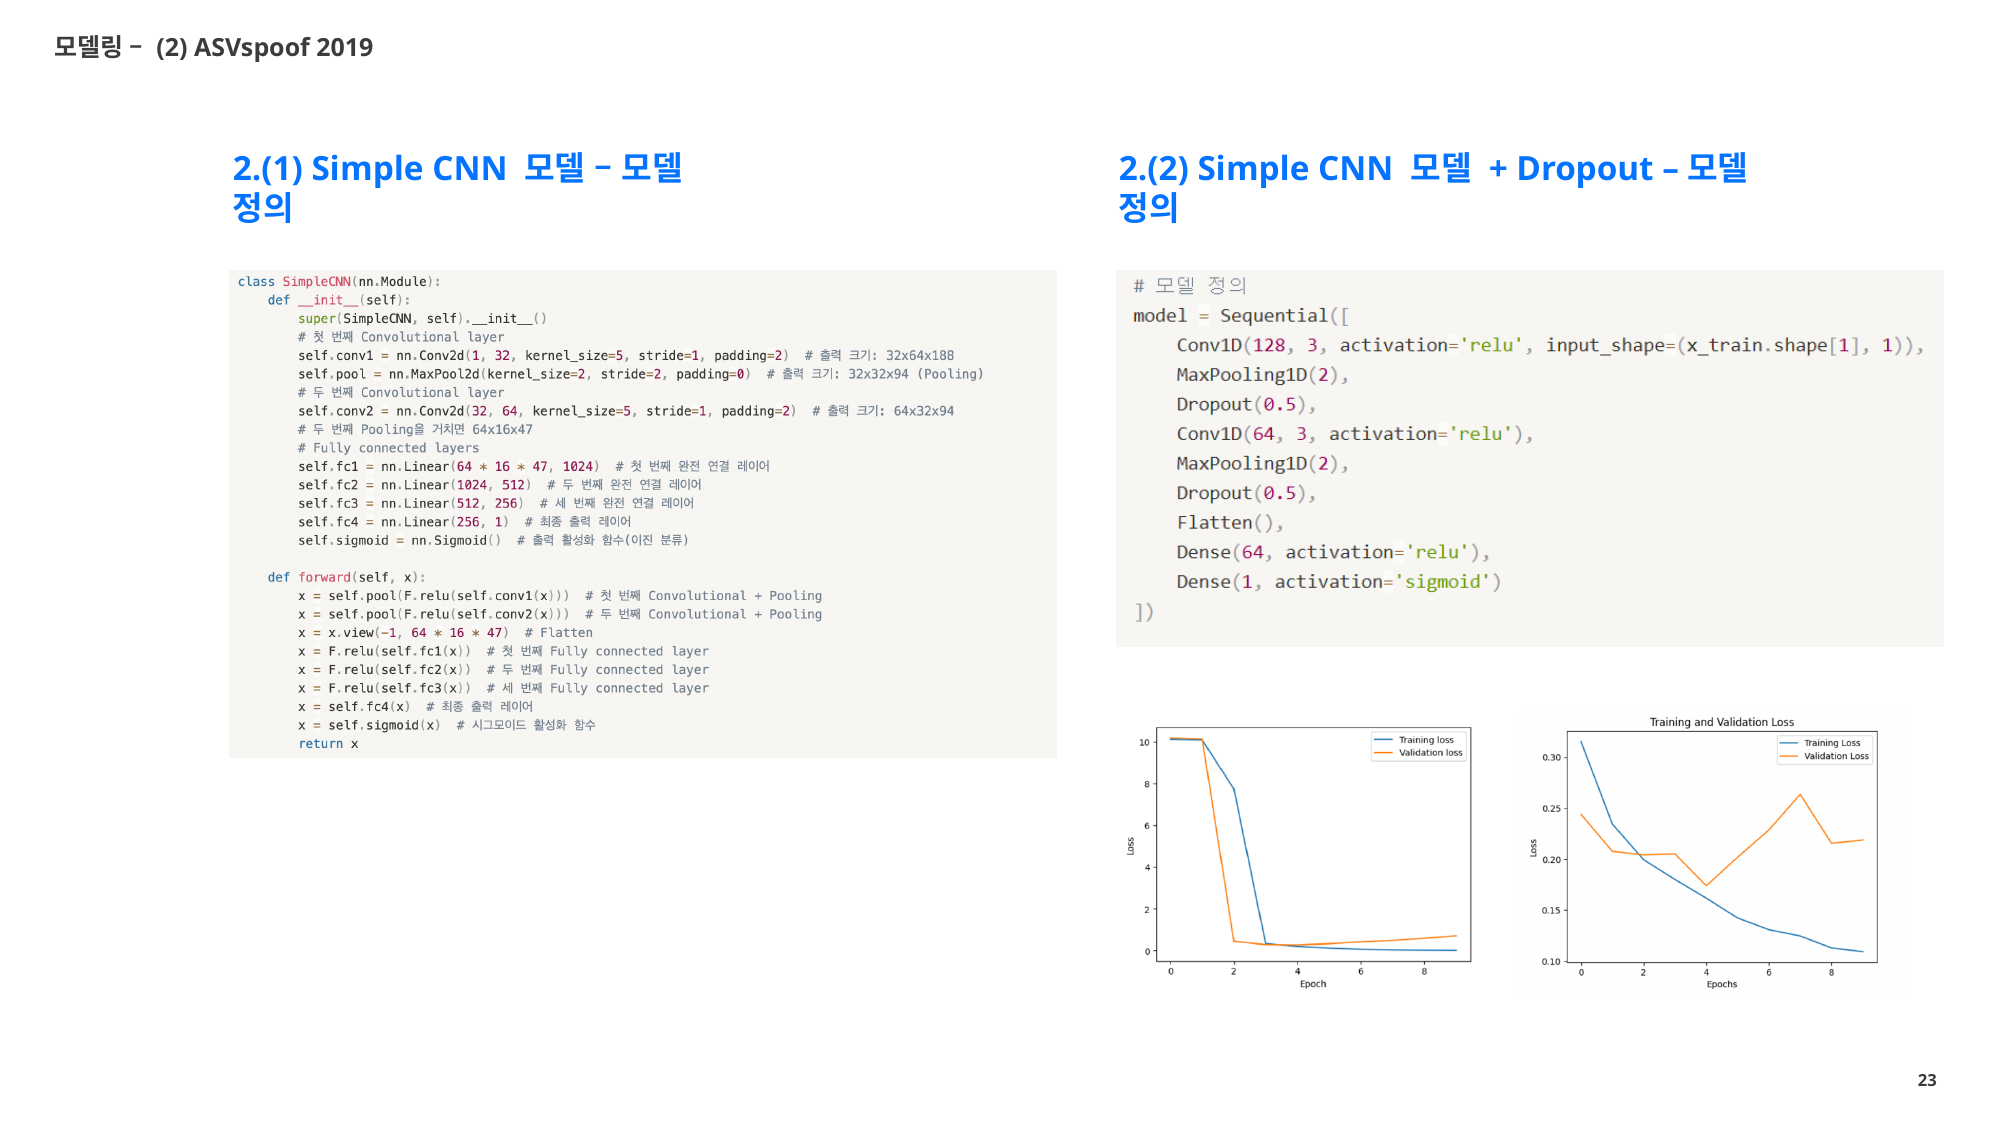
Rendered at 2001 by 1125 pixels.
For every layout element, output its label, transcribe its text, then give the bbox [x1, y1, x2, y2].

title 2.(1) Simple CNN 모델 – 모델 정의 [230, 145, 715, 270]
text_box 모델링 – (2) ASVspoof 2019 [54, 31, 512, 62]
picture [1116, 710, 1908, 999]
picture [229, 270, 1057, 758]
picture [1116, 270, 1944, 647]
text_box 2.(2) Simple CNN 모델 + Dropout –모델 정의 [1116, 145, 1770, 228]
